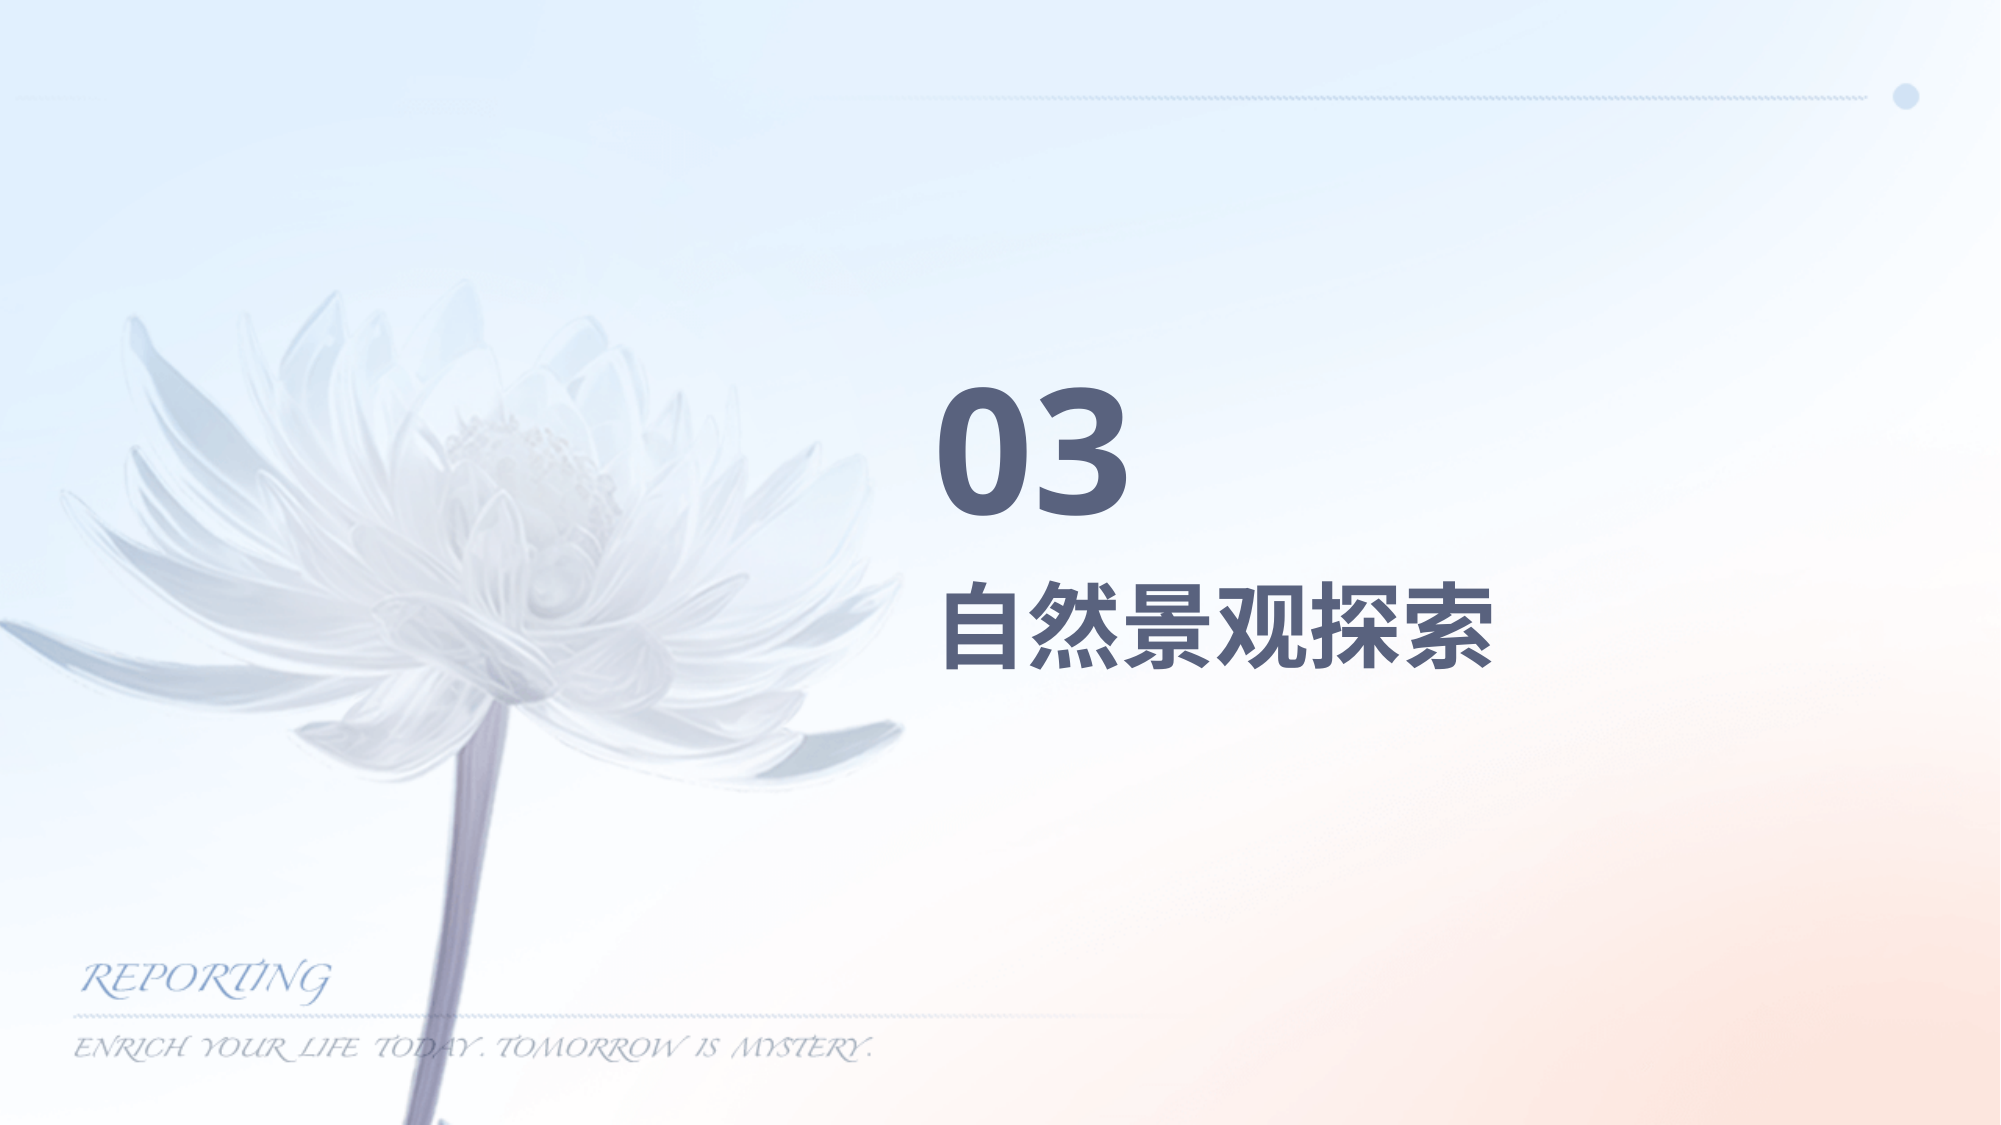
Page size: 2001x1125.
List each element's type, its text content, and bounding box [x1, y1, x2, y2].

text_box 自然景观探索 [914, 535, 1918, 835]
text_box 03 [914, 288, 1268, 559]
picture [0, 0, 2001, 1125]
